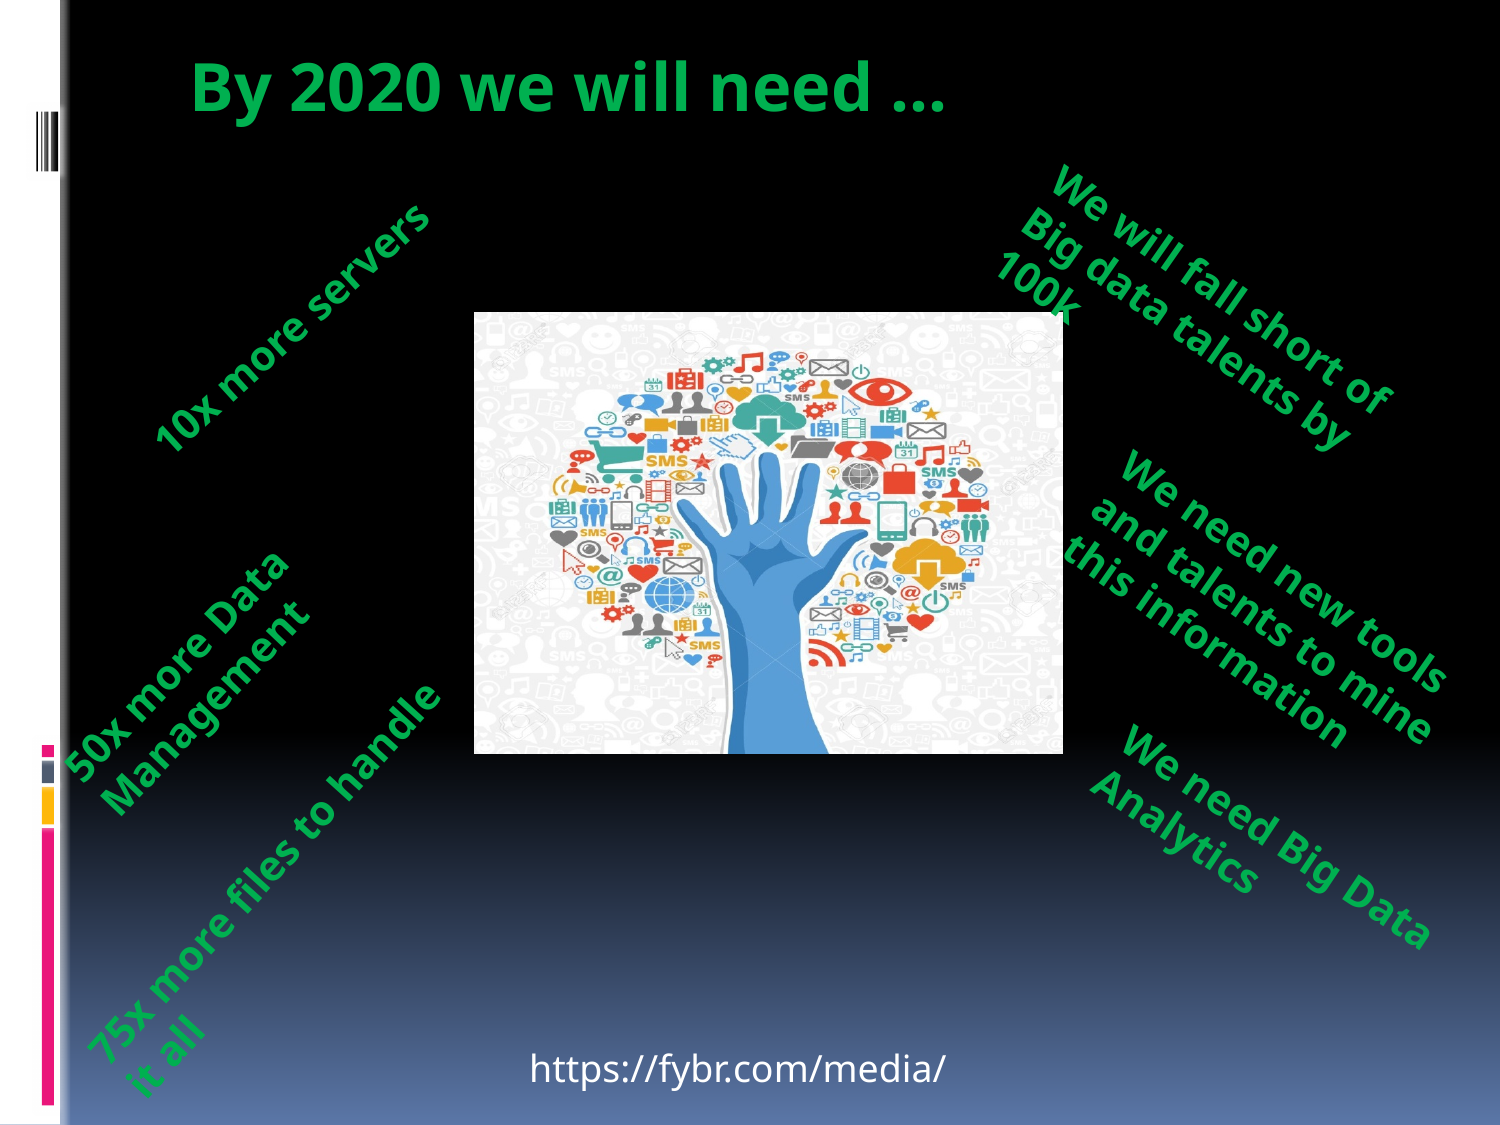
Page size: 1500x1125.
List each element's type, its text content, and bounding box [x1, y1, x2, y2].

text_box 10x more servers [126, 139, 494, 482]
text_box By 2020 we will need … [174, 37, 1325, 133]
text_box We need new tools and talents to mine this information [1072, 425, 1500, 844]
text_box 50x more Data Management [37, 362, 466, 841]
picture [474, 312, 1063, 754]
text_box We will fall short of Big data talents by 100k [968, 139, 1469, 559]
text_box We need Big Data Analytics [1068, 699, 1500, 1041]
text_box 75x more files to handle it all [62, 637, 472, 1123]
text_box https://fybr.com/media/ [514, 1037, 962, 1098]
